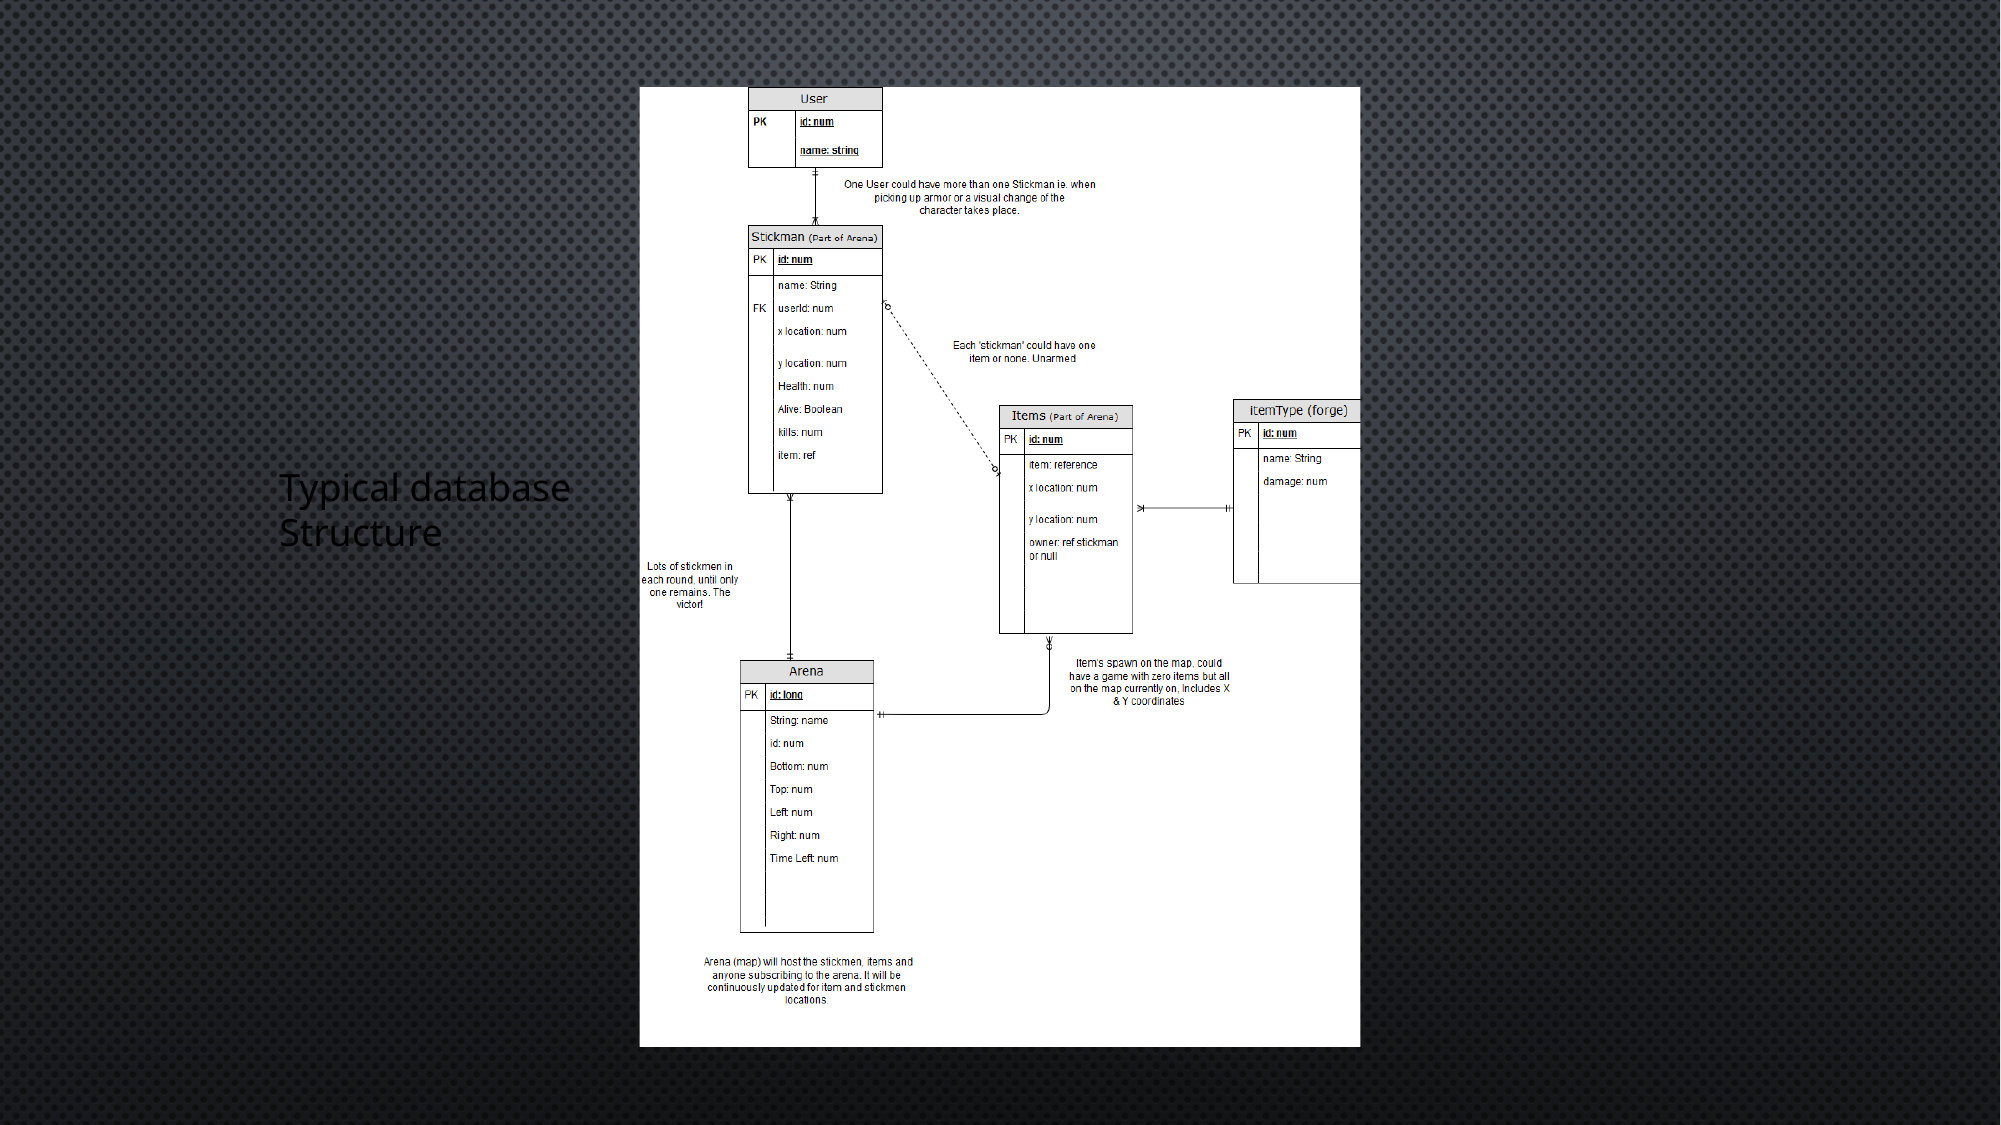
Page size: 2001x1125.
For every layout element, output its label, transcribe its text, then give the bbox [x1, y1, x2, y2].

text_box Typical database Structure [264, 456, 587, 562]
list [639, 87, 1361, 1047]
